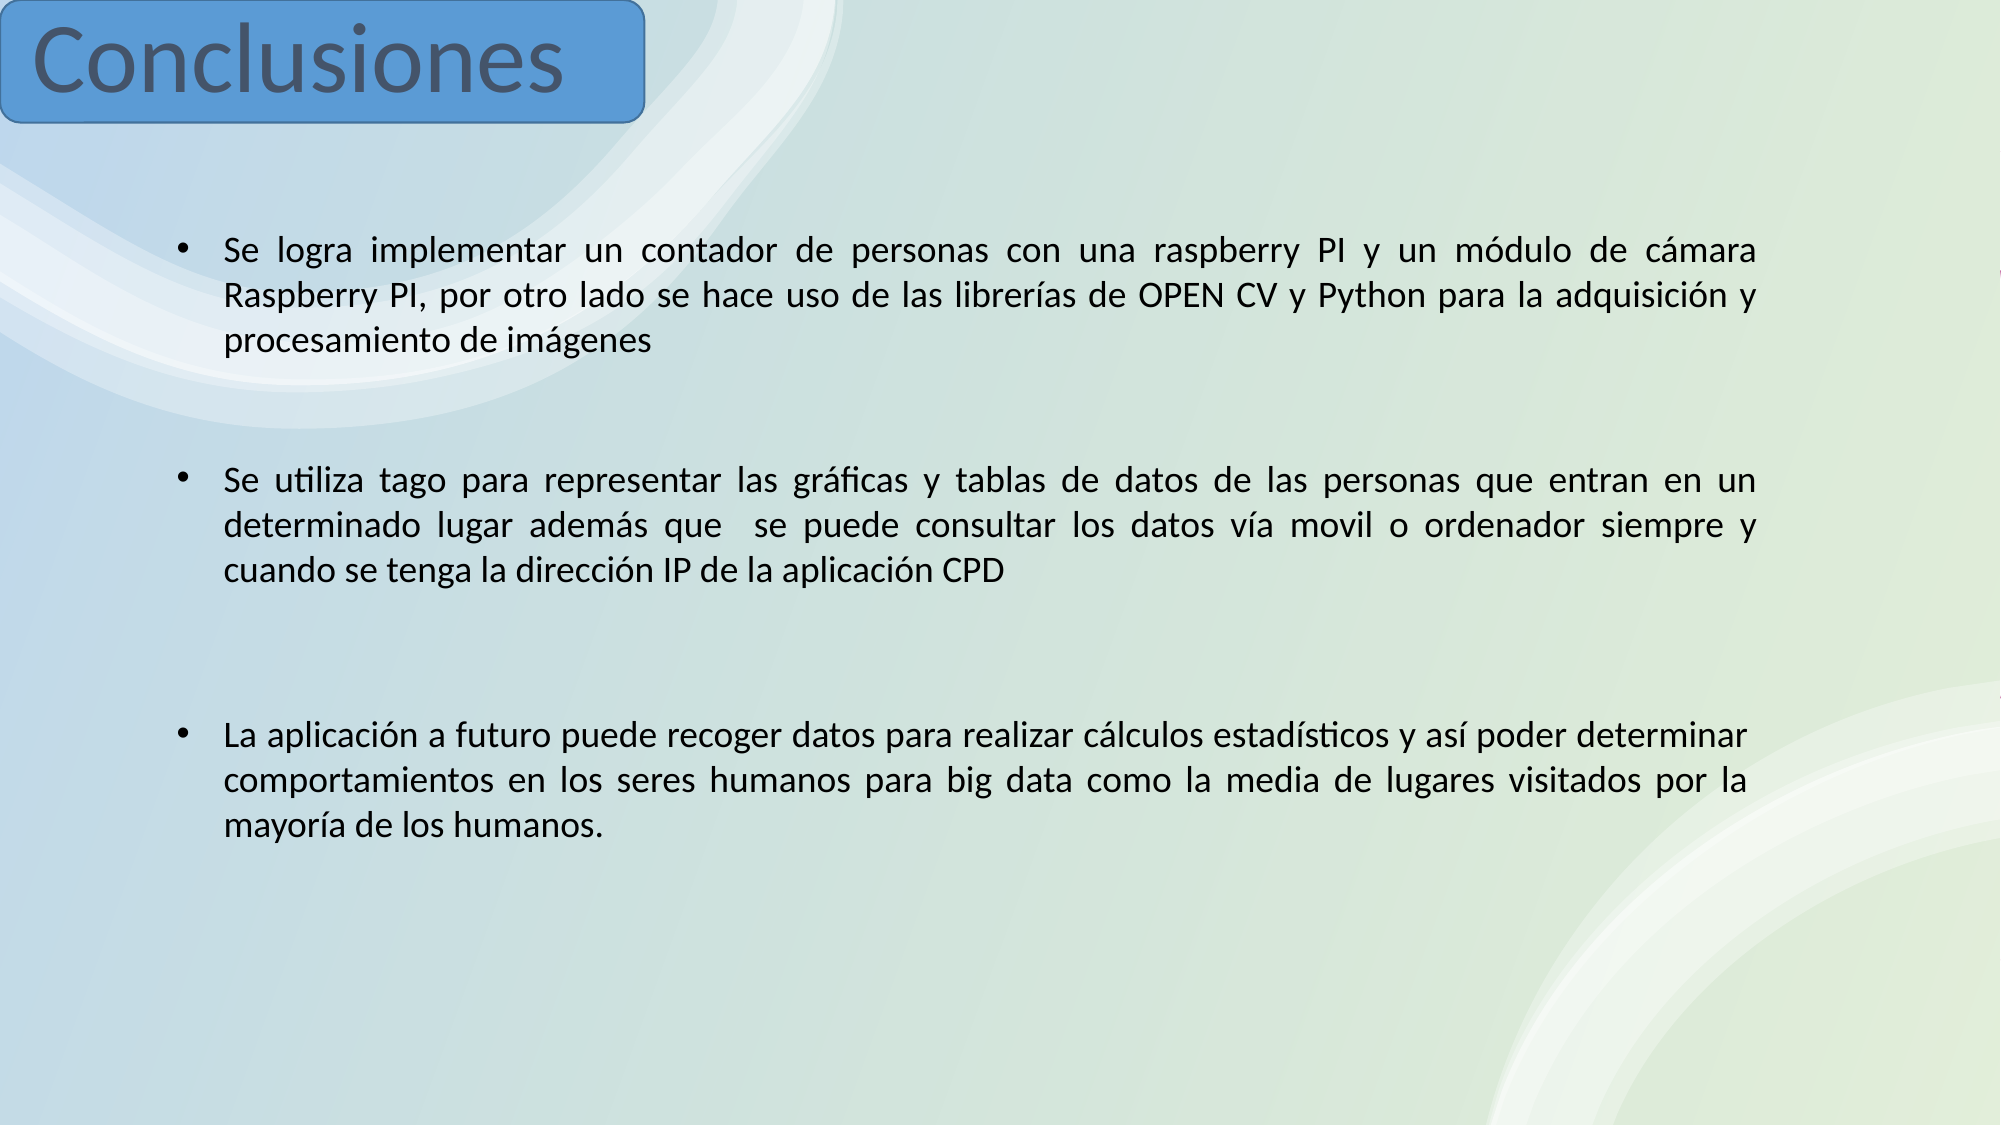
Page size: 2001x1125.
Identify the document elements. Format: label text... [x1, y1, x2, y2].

text_box Se utiliza tago para representar las gráficas y tablas de datos de las personas que entran en un determinado lugar además que se puede consultar los datos vía movil o ordenador siempre y cuando se tenga la dirección IP de la aplicación CPD [161, 447, 1774, 597]
text_box [0, 0, 2000, 1125]
text_box La aplicación a futuro puede recoger datos para realizar cálculos estadísticos y así poder determinar comportamientos en los seres humanos para big data como la media de lugares visitados por la mayoría de los humanos. [161, 702, 1480, 853]
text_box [0, 0, 845, 430]
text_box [1485, 679, 2000, 1125]
text_box Se logra implementar un contador de personas con una raspberry PI y un módulo de cámara Raspberry PI, por otro lado se hace uso de las librerías de OPEN CV y Python para la adquisición y procesamiento de imágenes [848, 217, 1774, 368]
